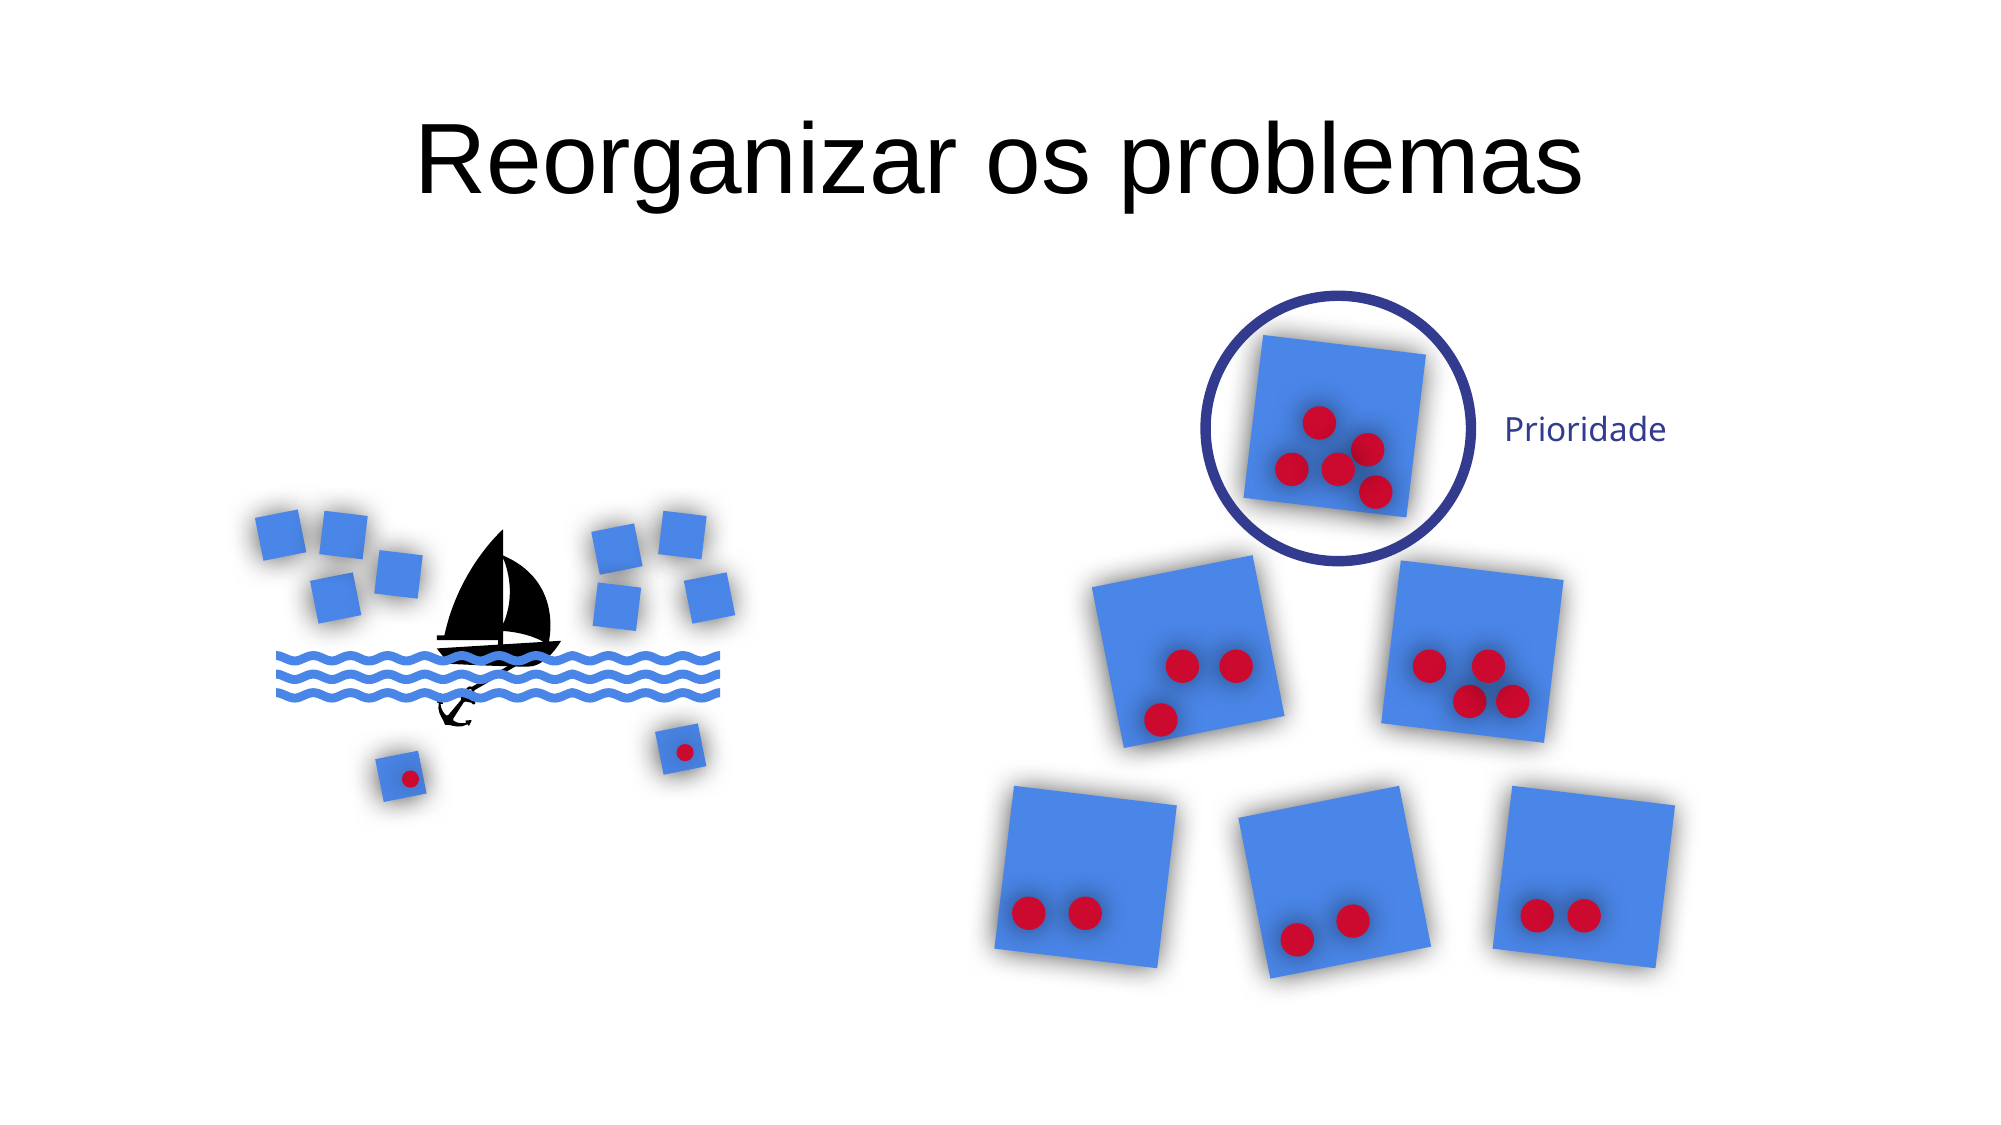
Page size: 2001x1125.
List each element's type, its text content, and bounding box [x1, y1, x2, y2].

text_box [254, 509, 736, 803]
title Reorganizar os problemas [40, 29, 1959, 279]
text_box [994, 295, 1701, 979]
